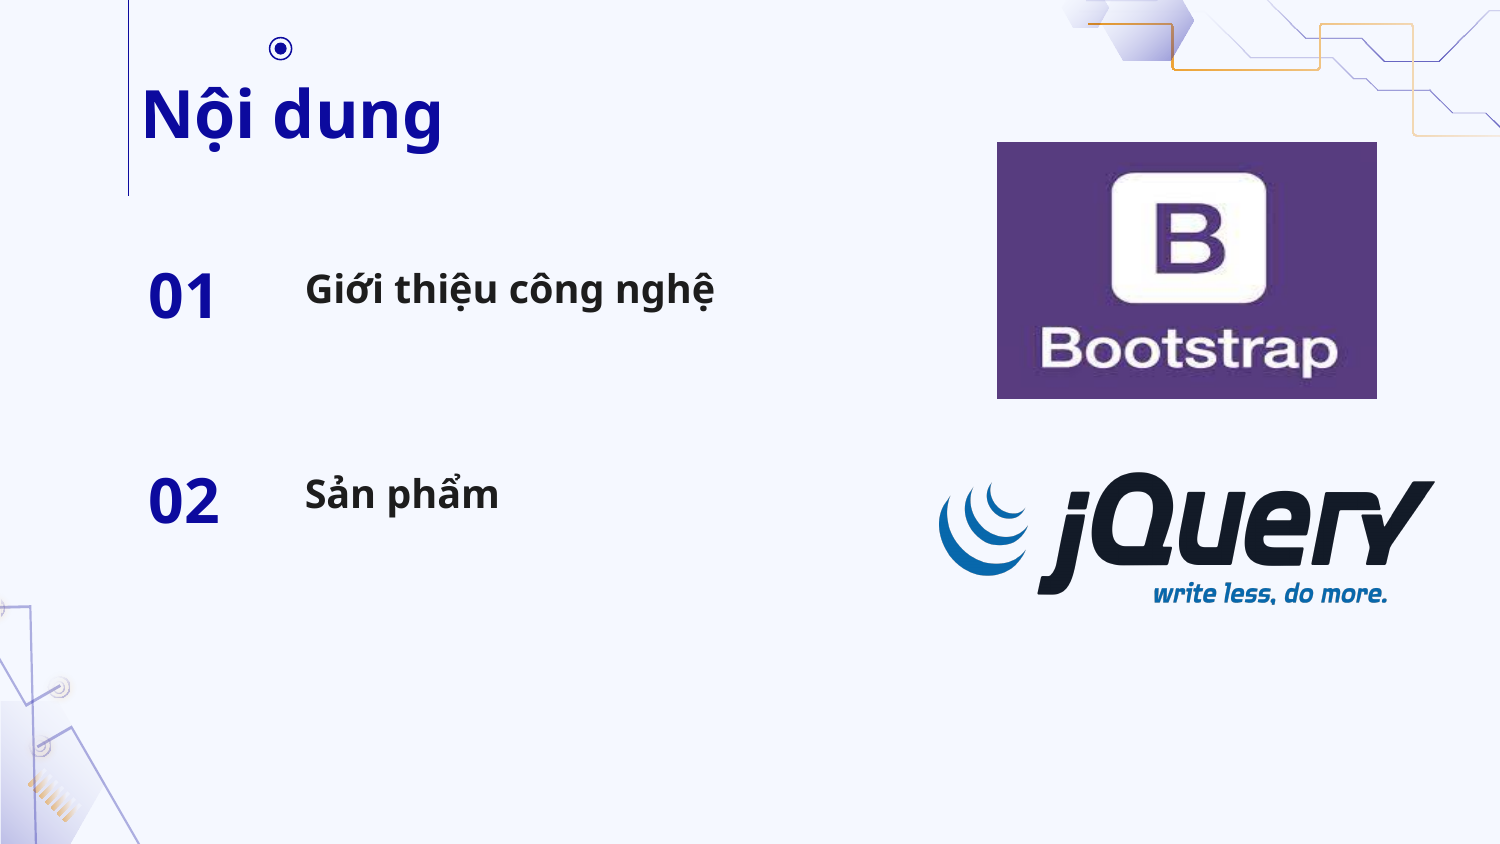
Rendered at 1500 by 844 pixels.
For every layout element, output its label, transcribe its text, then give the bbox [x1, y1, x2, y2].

title 01 [133, 241, 308, 347]
subtitle Giới thiệu công nghệ [308, 260, 821, 327]
picture [914, 142, 1460, 702]
title Nội dung [124, 57, 1389, 152]
title 02 [133, 446, 308, 552]
subtitle Sản phẩm [289, 466, 821, 532]
